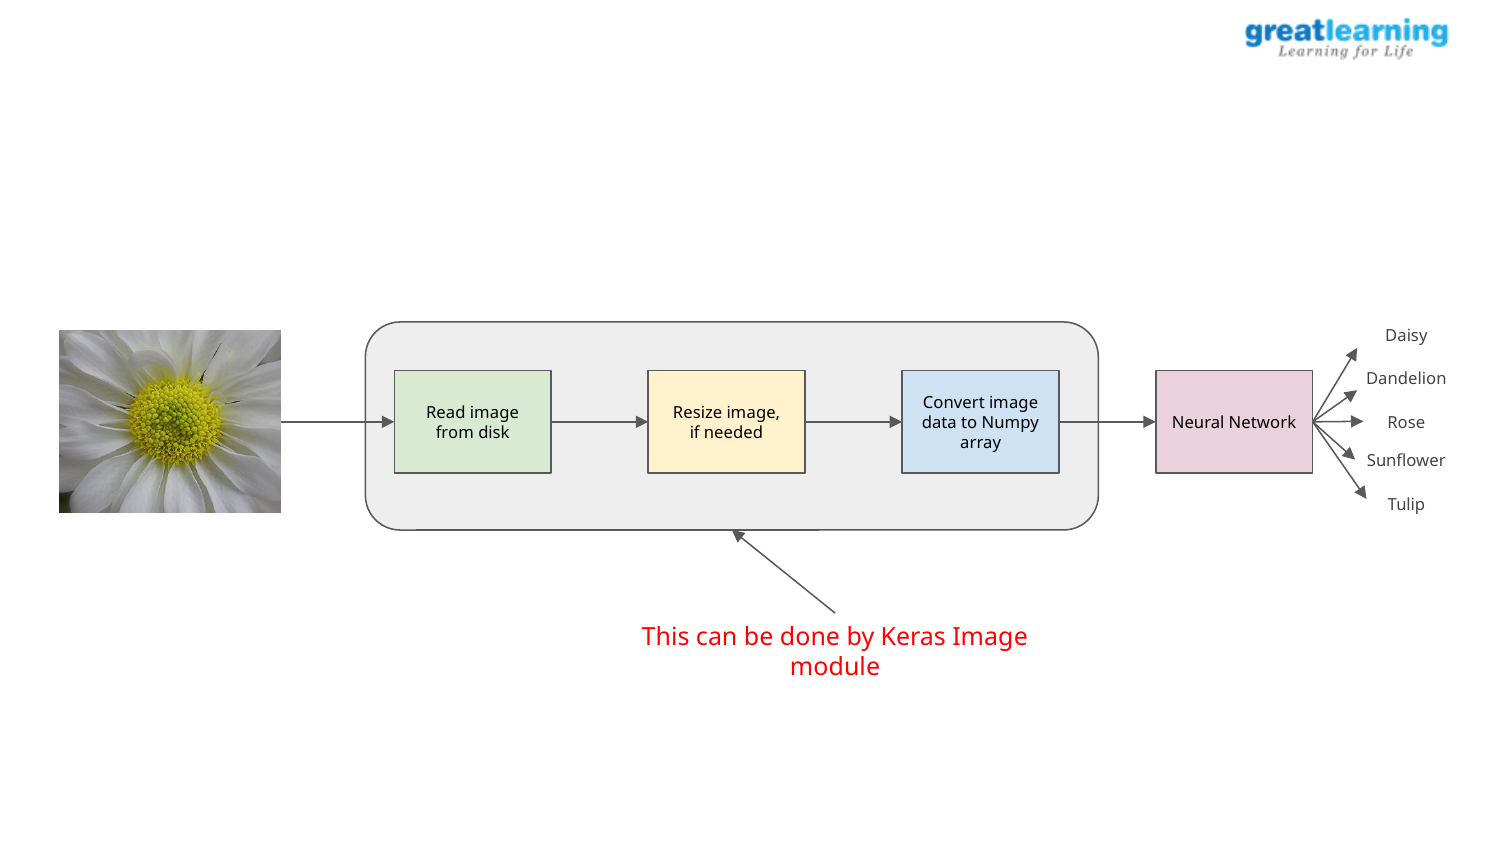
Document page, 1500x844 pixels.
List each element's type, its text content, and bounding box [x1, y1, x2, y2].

text_box Sunflower [1371, 438, 1481, 482]
text_box Resize image, if needed [648, 370, 806, 474]
text_box Read image from disk [394, 370, 552, 474]
text_box Rose [1363, 400, 1481, 438]
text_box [1312, 347, 1358, 390]
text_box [1312, 421, 1367, 500]
picture [1245, 17, 1449, 60]
text_box [365, 429, 1099, 531]
text_box Daisy [1331, 313, 1481, 357]
text_box Dandelion [1362, 357, 1481, 400]
text_box This can be done by Keras Image module [621, 613, 1049, 688]
text_box [365, 321, 1099, 421]
text_box Convert image data to Numpy array [902, 370, 1059, 474]
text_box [1312, 390, 1358, 419]
picture [58, 330, 282, 514]
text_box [731, 529, 836, 614]
text_box Neural Network [1155, 370, 1307, 474]
text_box Tulip [1331, 482, 1481, 526]
